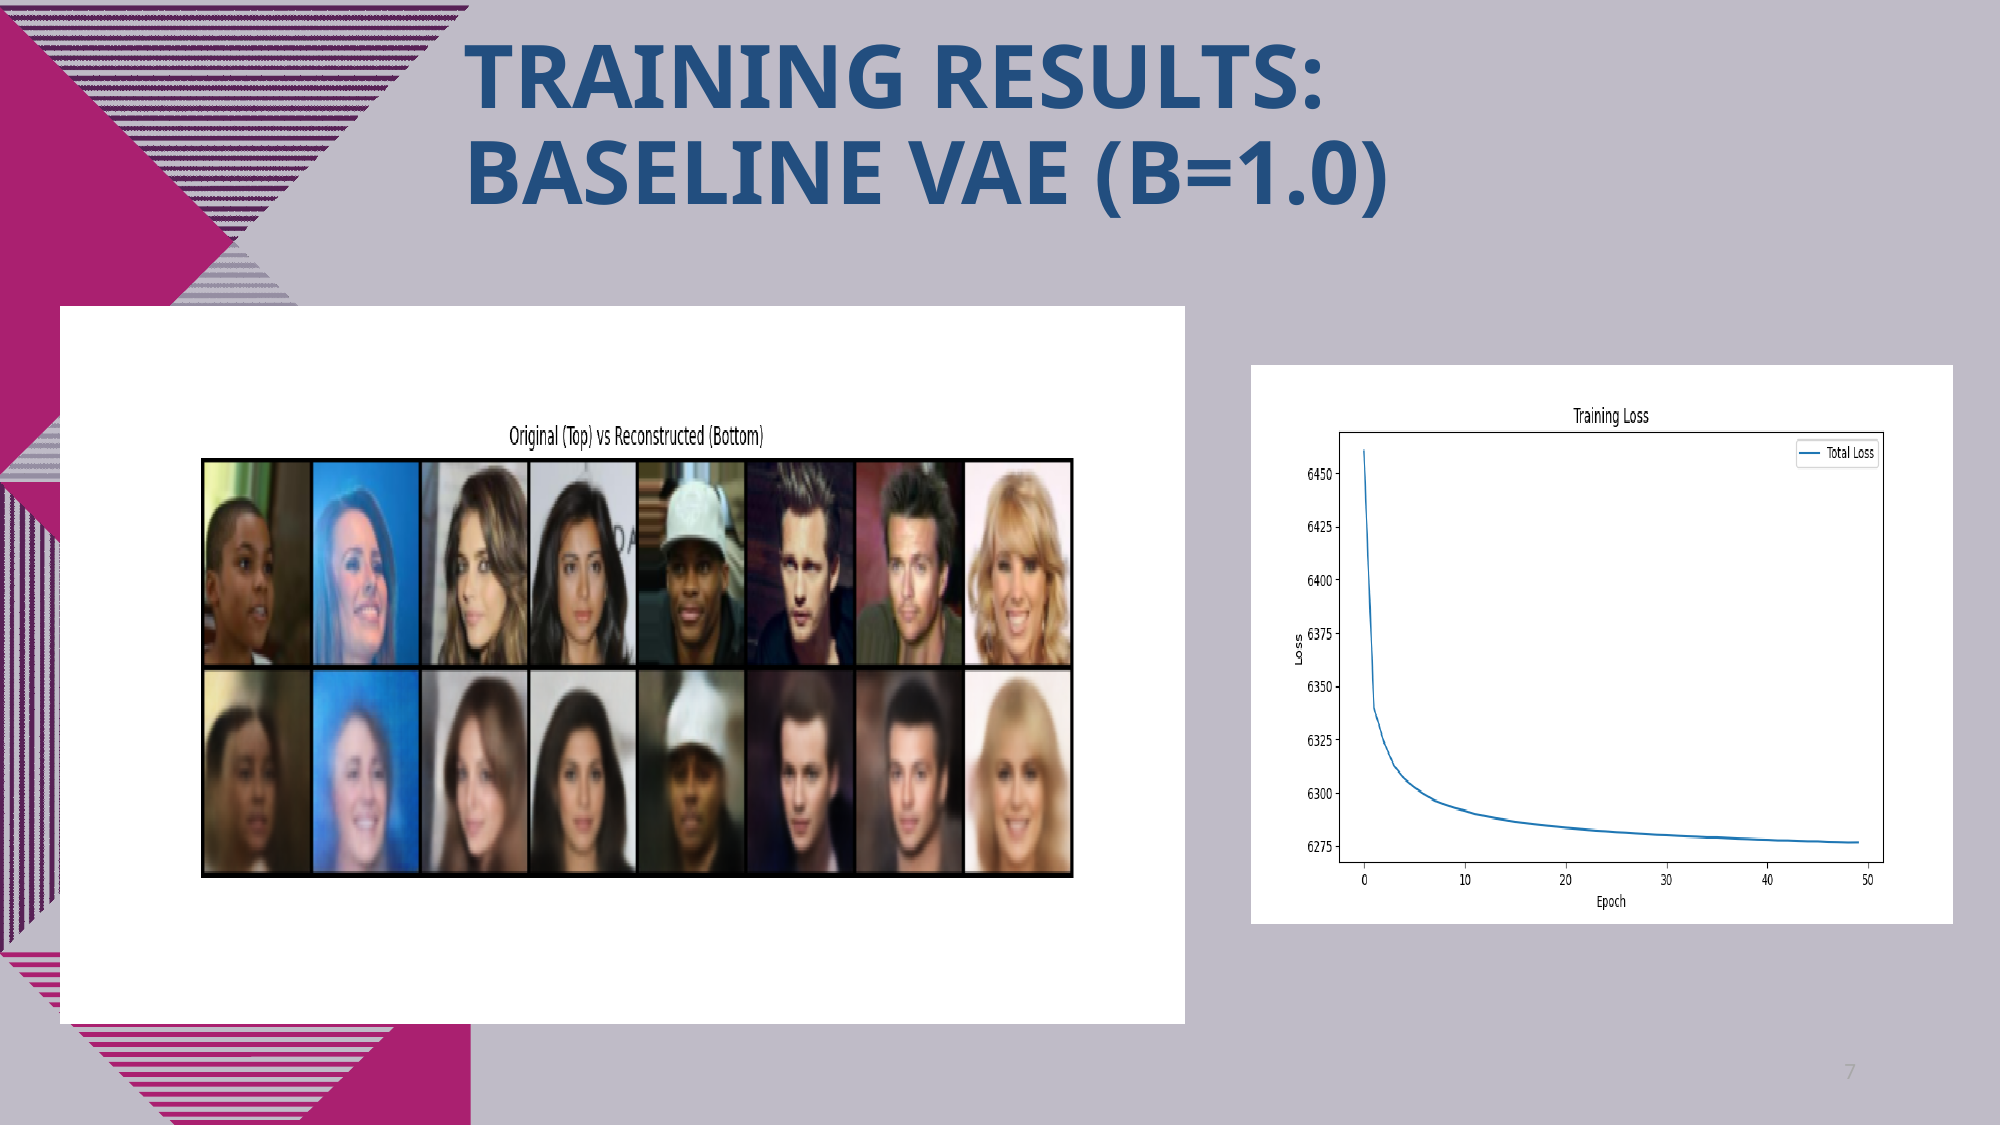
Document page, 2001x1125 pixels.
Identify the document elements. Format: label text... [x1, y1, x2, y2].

picture [0, 242, 1185, 1024]
picture [1251, 365, 1953, 924]
title Training Results: Baseline VAE (β=1.0) [448, 25, 1743, 233]
slide_number 7 [1796, 1042, 1872, 1103]
picture [0, 0, 469, 241]
